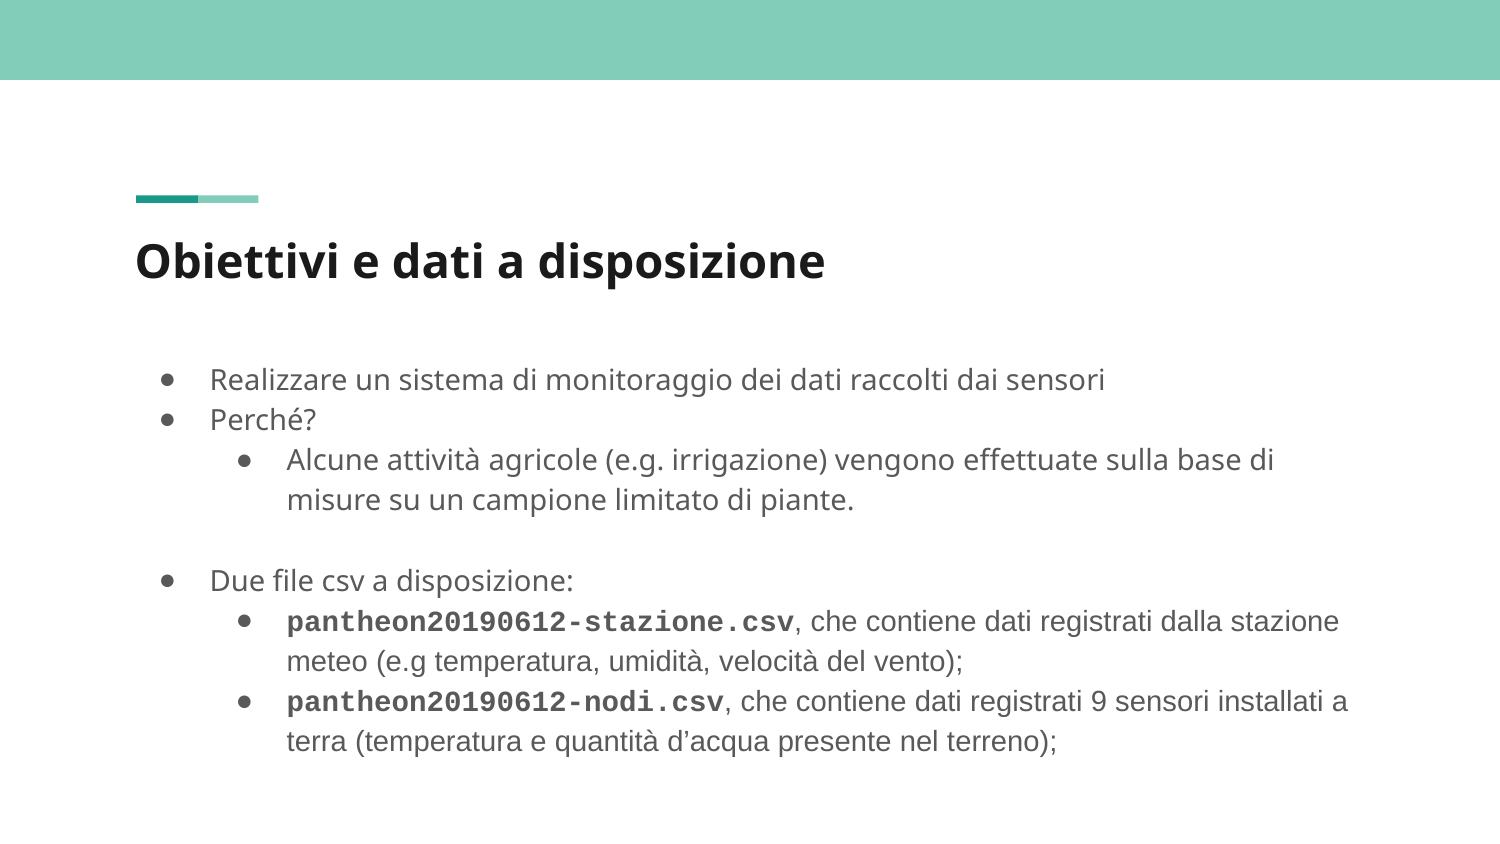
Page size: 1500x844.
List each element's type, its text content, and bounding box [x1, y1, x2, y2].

list Realizzare un sistema di monitoraggio dei dati raccolti dai sensori Perché? Alcune attività agricole (e.g. irrigazione) vengono effettuate sulla base di misure su un campione limitato di piante. Due file csv a disposizione: pantheon20190612-stazione.csv, che contiene dati registrati dalla stazione meteo (e.g temperatura, umidità, velocità del vento); pantheon20190612-nodi.csv, che contiene dati registrati 9 sensori installati a terra (temperatura e quantità d’acqua presente nel terreno); [119, 340, 1382, 820]
title Obiettivi e dati a disposizione [119, 215, 1382, 305]
